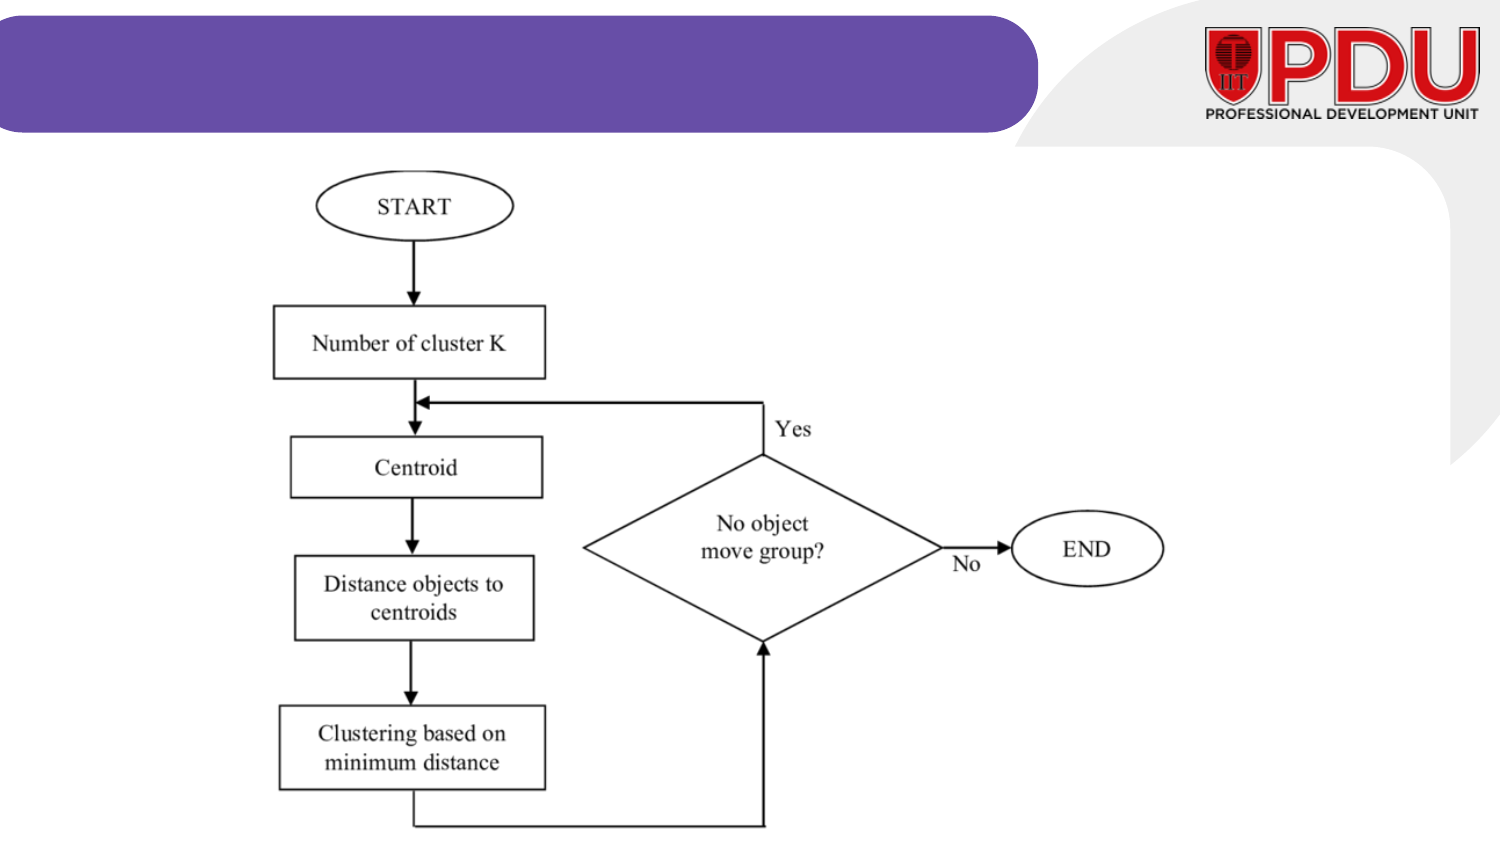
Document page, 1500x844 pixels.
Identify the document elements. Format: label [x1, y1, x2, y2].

picture [1204, 27, 1480, 119]
picture [227, 169, 1213, 832]
